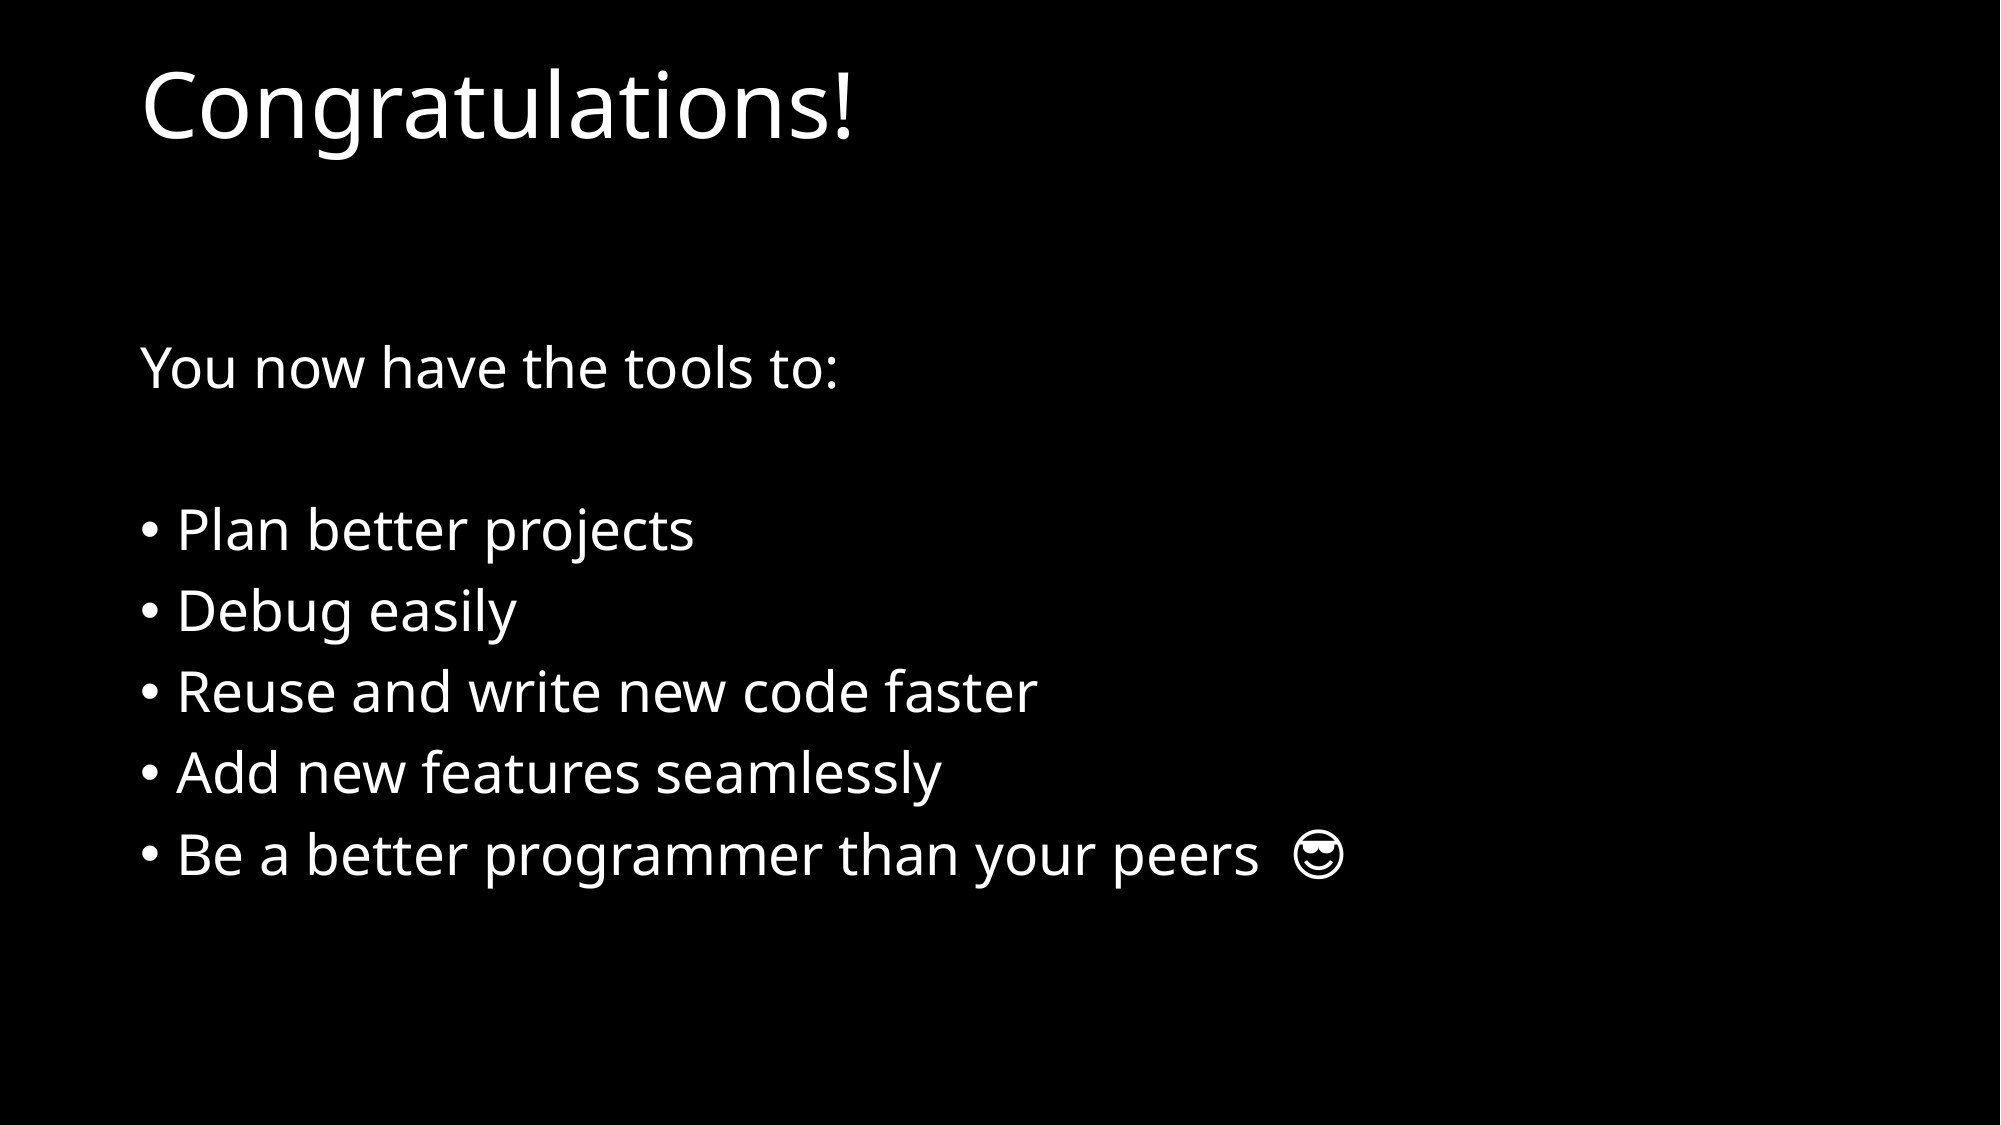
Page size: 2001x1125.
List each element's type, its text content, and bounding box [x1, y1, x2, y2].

list You now have the tools to: Plan better projects Debug easily Reuse and write new code faster Add new features seamlessly Be a better programmer than your peers 😎 [125, 331, 1875, 895]
title Congratulations! [125, 51, 1625, 259]
